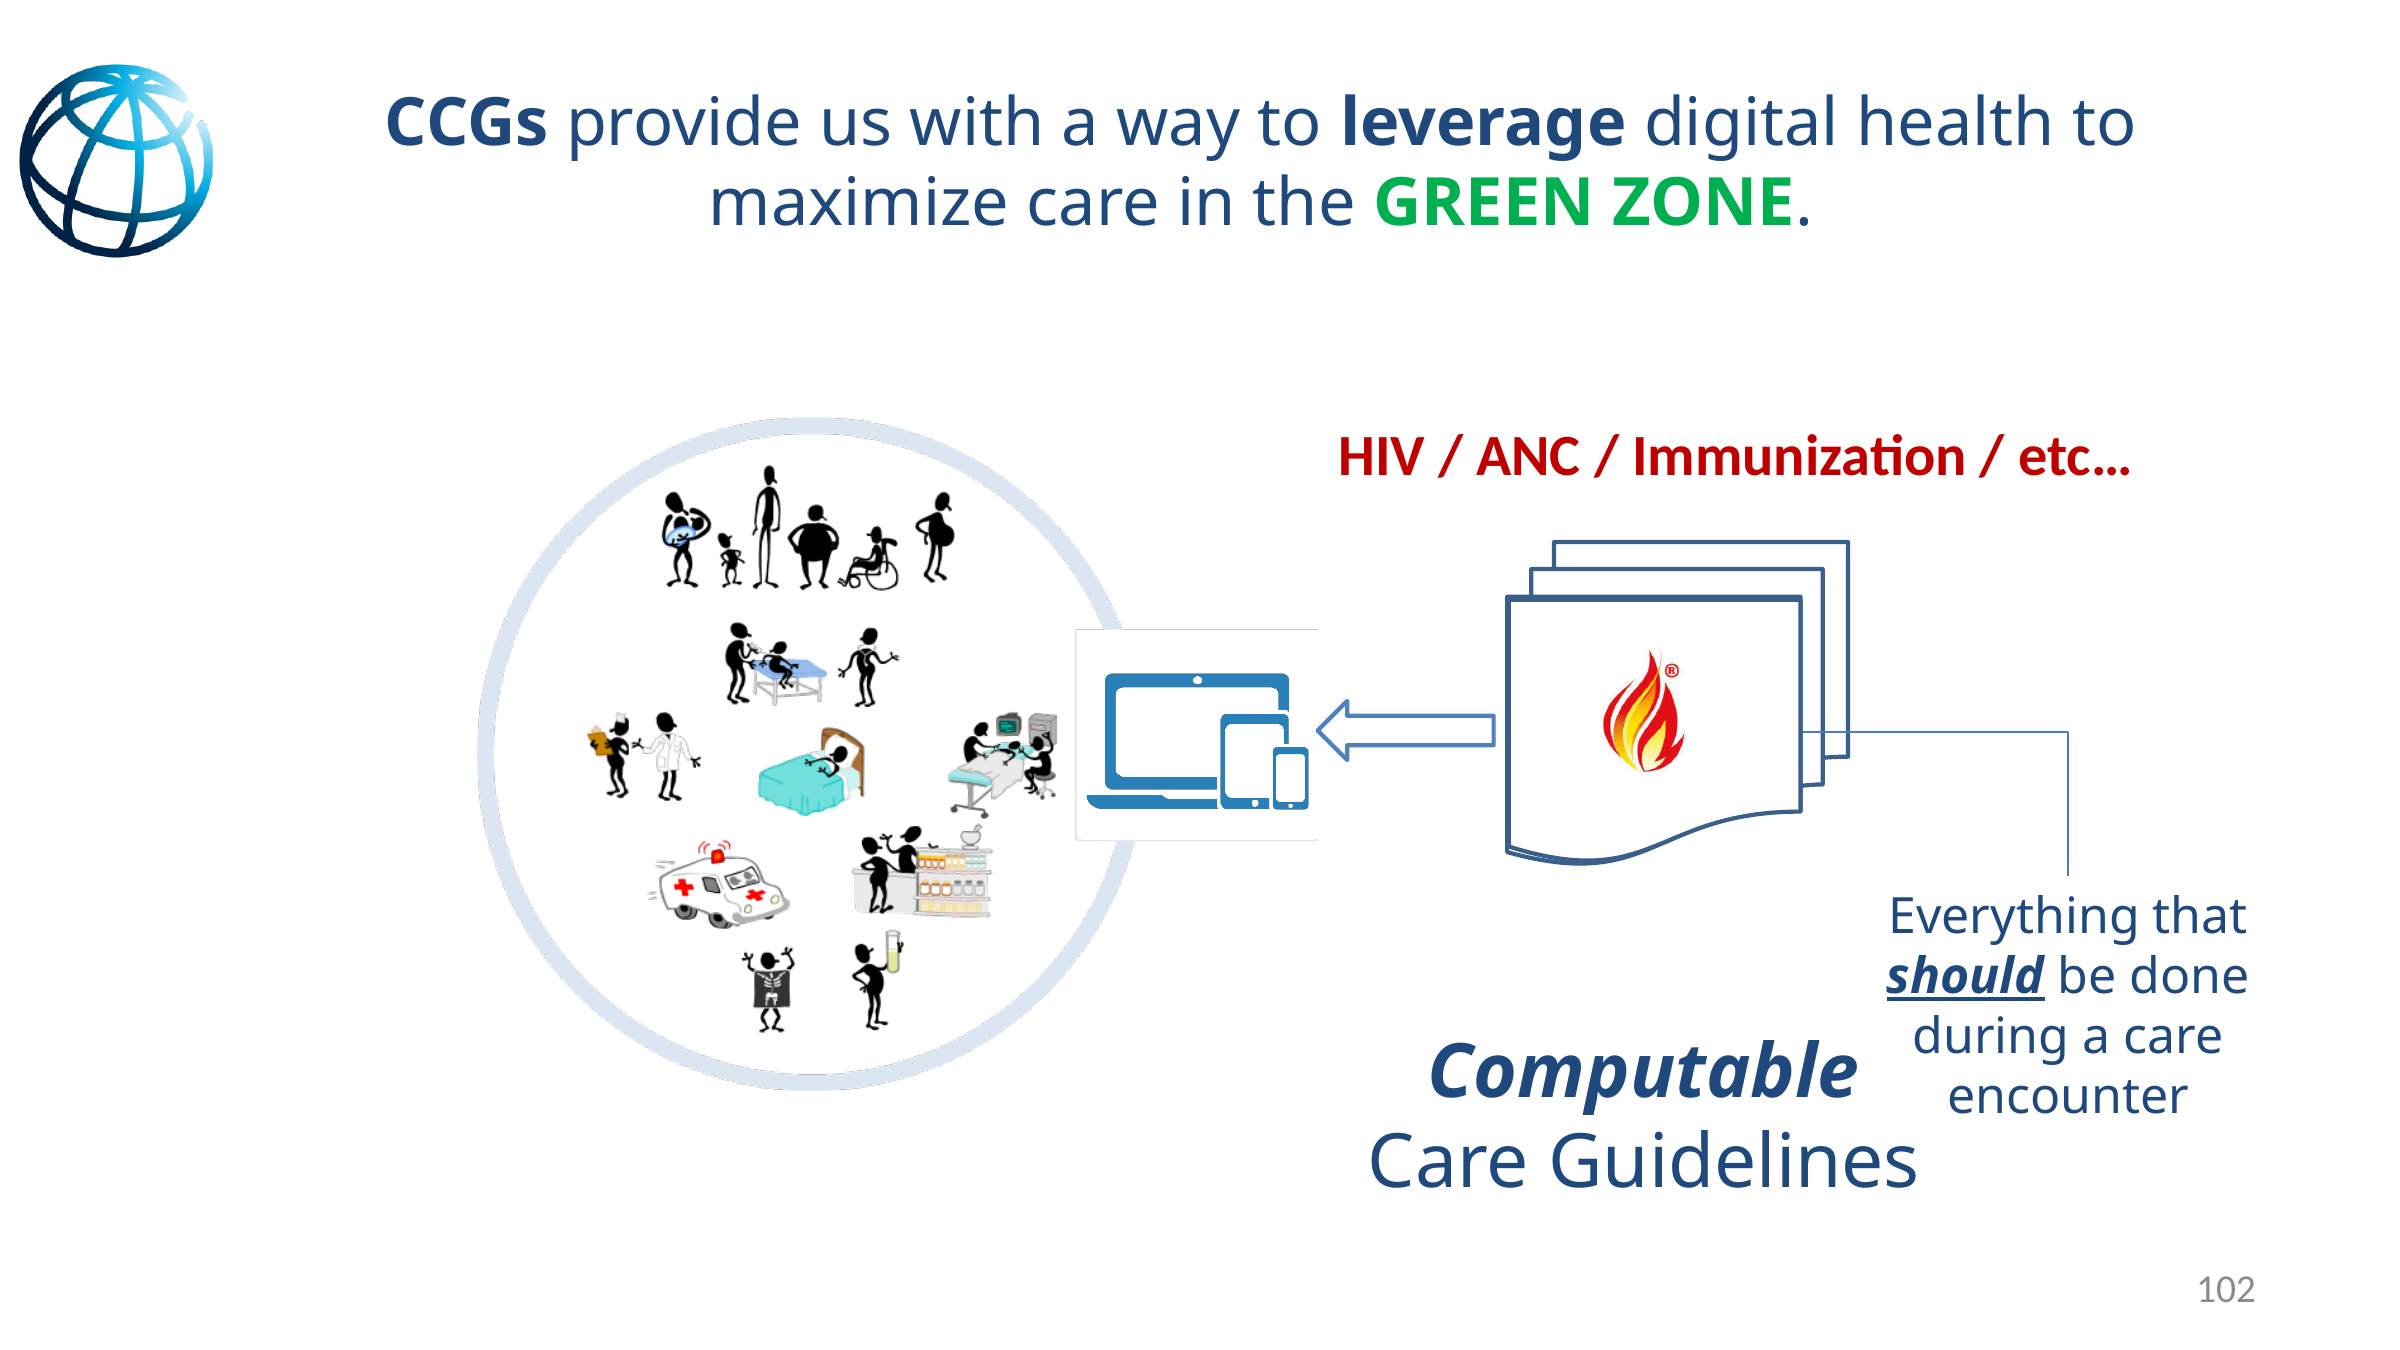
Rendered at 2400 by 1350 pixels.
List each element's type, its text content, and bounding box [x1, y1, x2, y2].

text_box Computable Care Guidelines [1212, 1014, 2075, 1210]
text_box [1322, 699, 1496, 762]
slide_number 102 [1719, 1251, 2280, 1324]
text_box [1505, 539, 1851, 866]
text_box CCGs provide us with a way to leverage digital health to maximize care in the GREEN ZONE. [369, 71, 2153, 247]
text_box Everything that should be done during a care encounter [1802, 875, 2334, 1131]
picture [477, 417, 1318, 1091]
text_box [1800, 731, 2069, 876]
text_box HIV / ANC / Immunization / etc… [1323, 409, 2148, 495]
text_box [1506, 597, 1803, 863]
picture [16, 62, 228, 259]
picture [1582, 649, 1706, 773]
